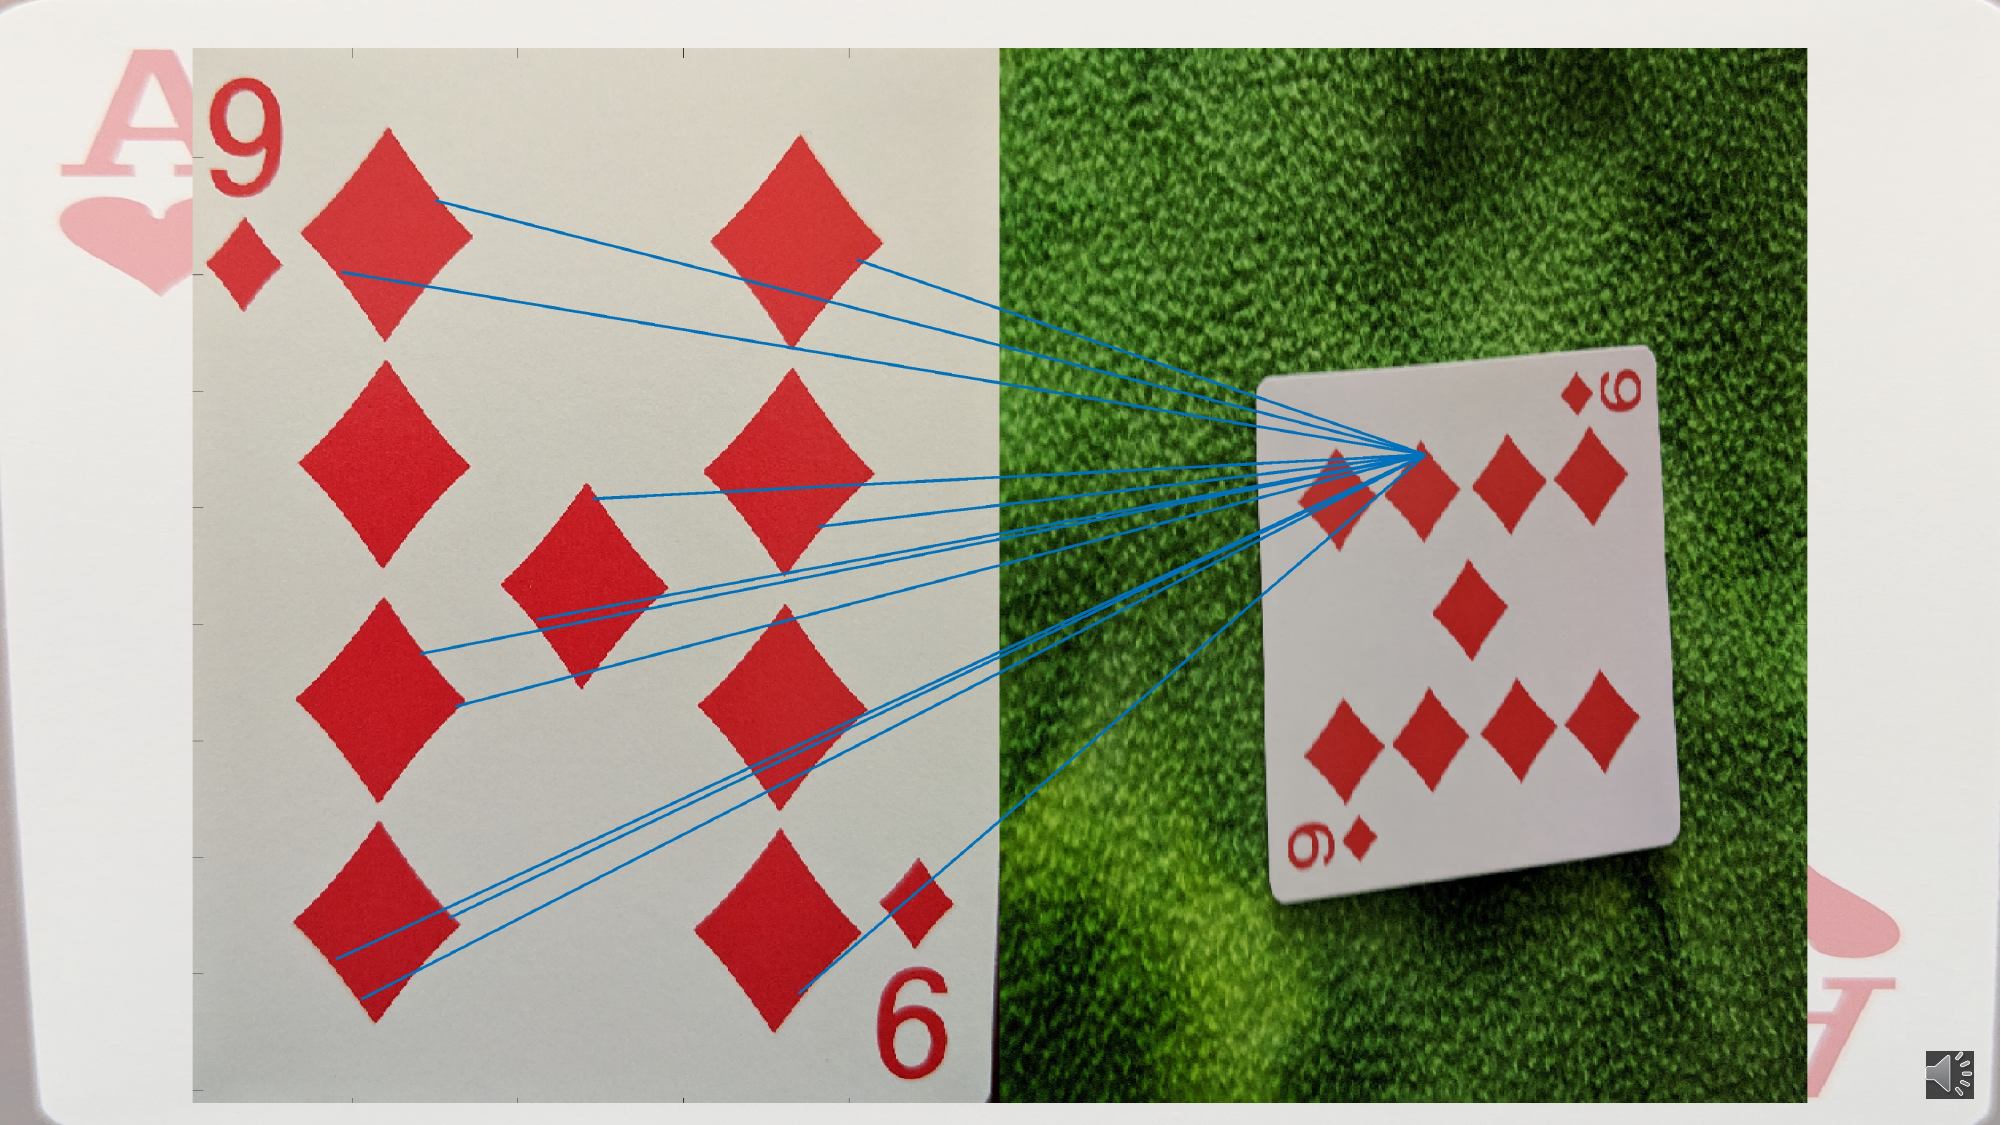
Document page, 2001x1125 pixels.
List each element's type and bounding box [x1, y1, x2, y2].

picture [1924, 1049, 1976, 1100]
picture [192, 48, 1808, 1103]
